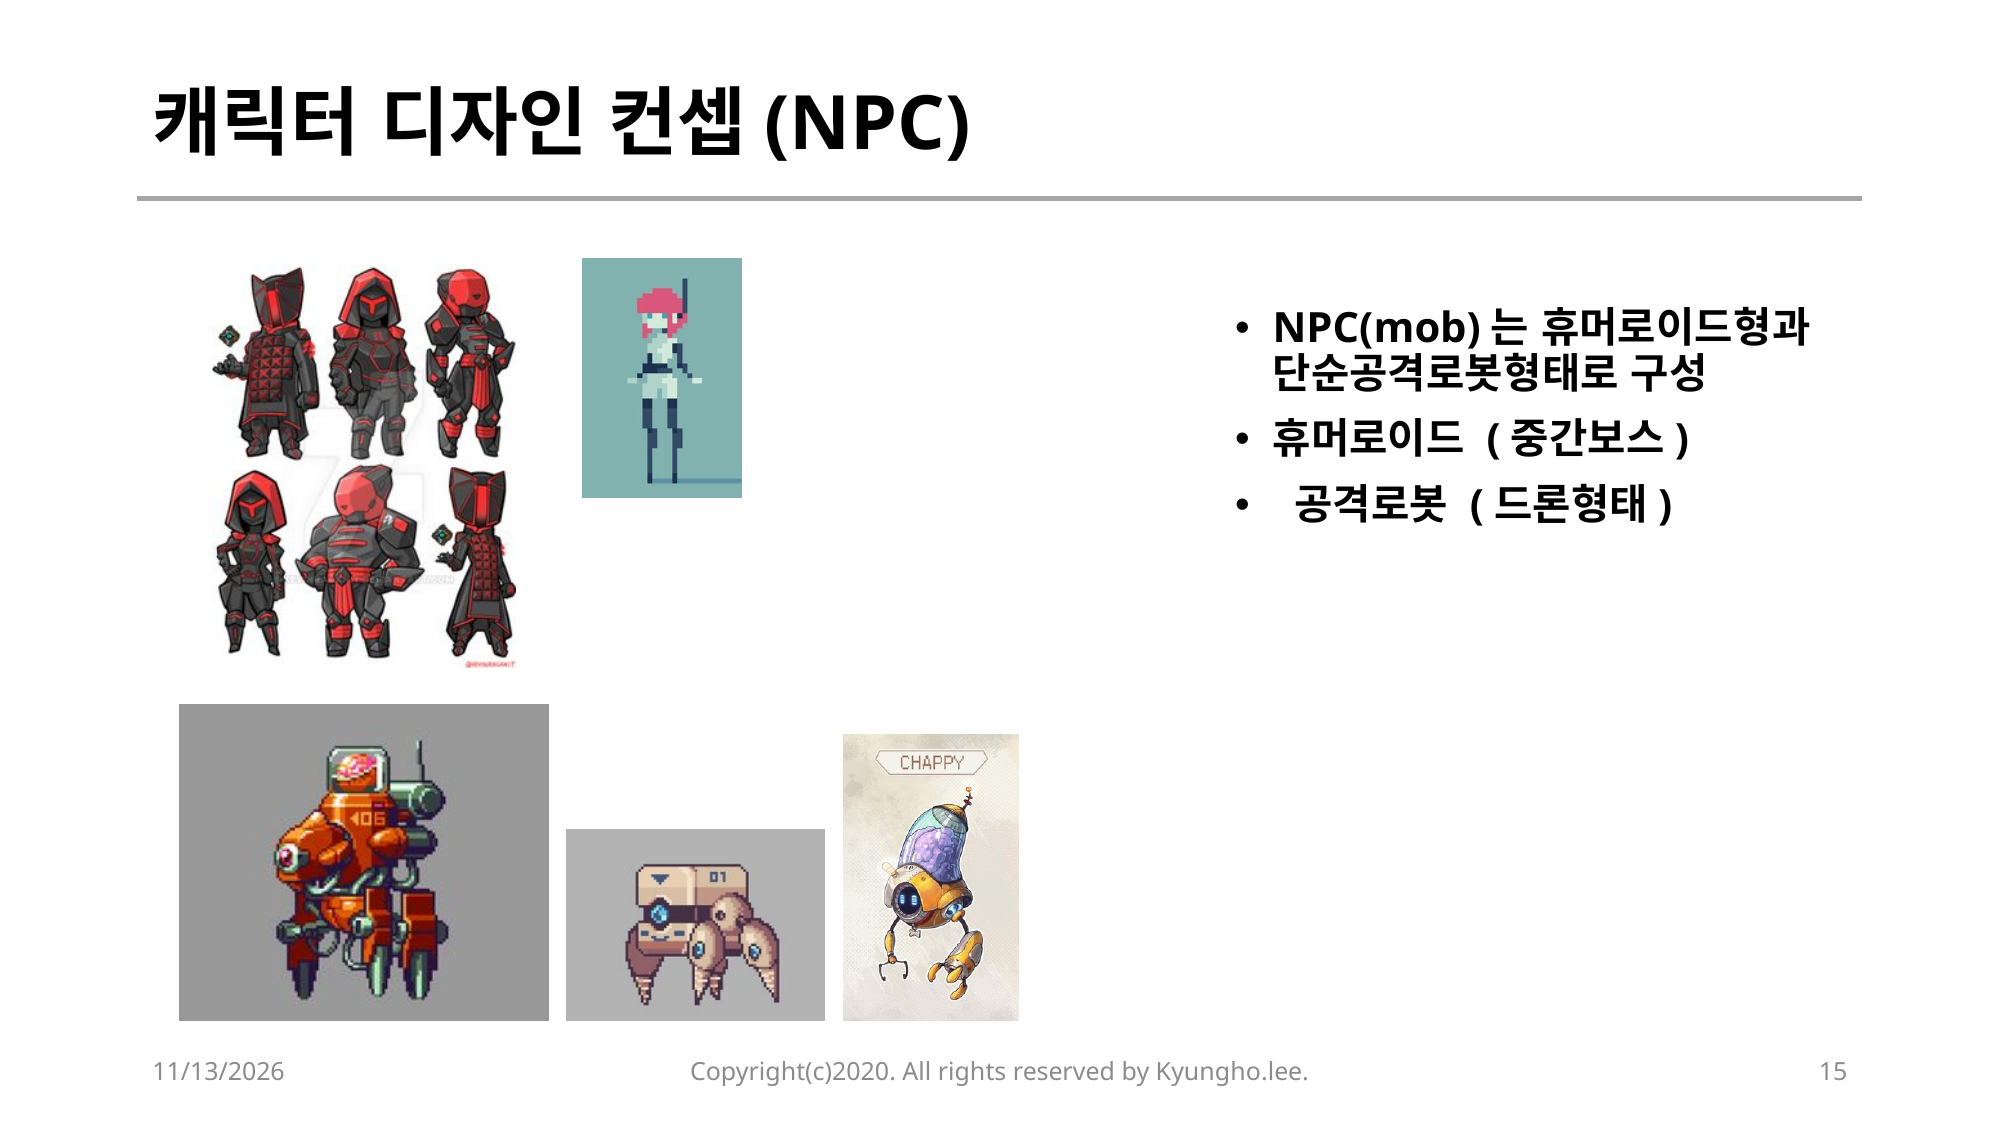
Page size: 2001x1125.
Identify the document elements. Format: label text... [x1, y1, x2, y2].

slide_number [137, 1042, 588, 1103]
list NPC(mob)는 휴머로이드형과 단순공격로봇형태로 구성 휴머로이드 (중간보스) 공격로봇 (드론형태) [1219, 299, 1863, 1014]
picture [212, 264, 516, 668]
slide_number 15 [1412, 1042, 1863, 1103]
picture [179, 704, 549, 1021]
footer Copyright(c)2020. All rights reserved by Kyungho.lee. [662, 1042, 1338, 1103]
picture [842, 734, 1019, 1021]
picture [582, 258, 742, 498]
picture [566, 829, 825, 1021]
title 캐릭터 디자인 컨셉(NPC) [137, 59, 1863, 191]
